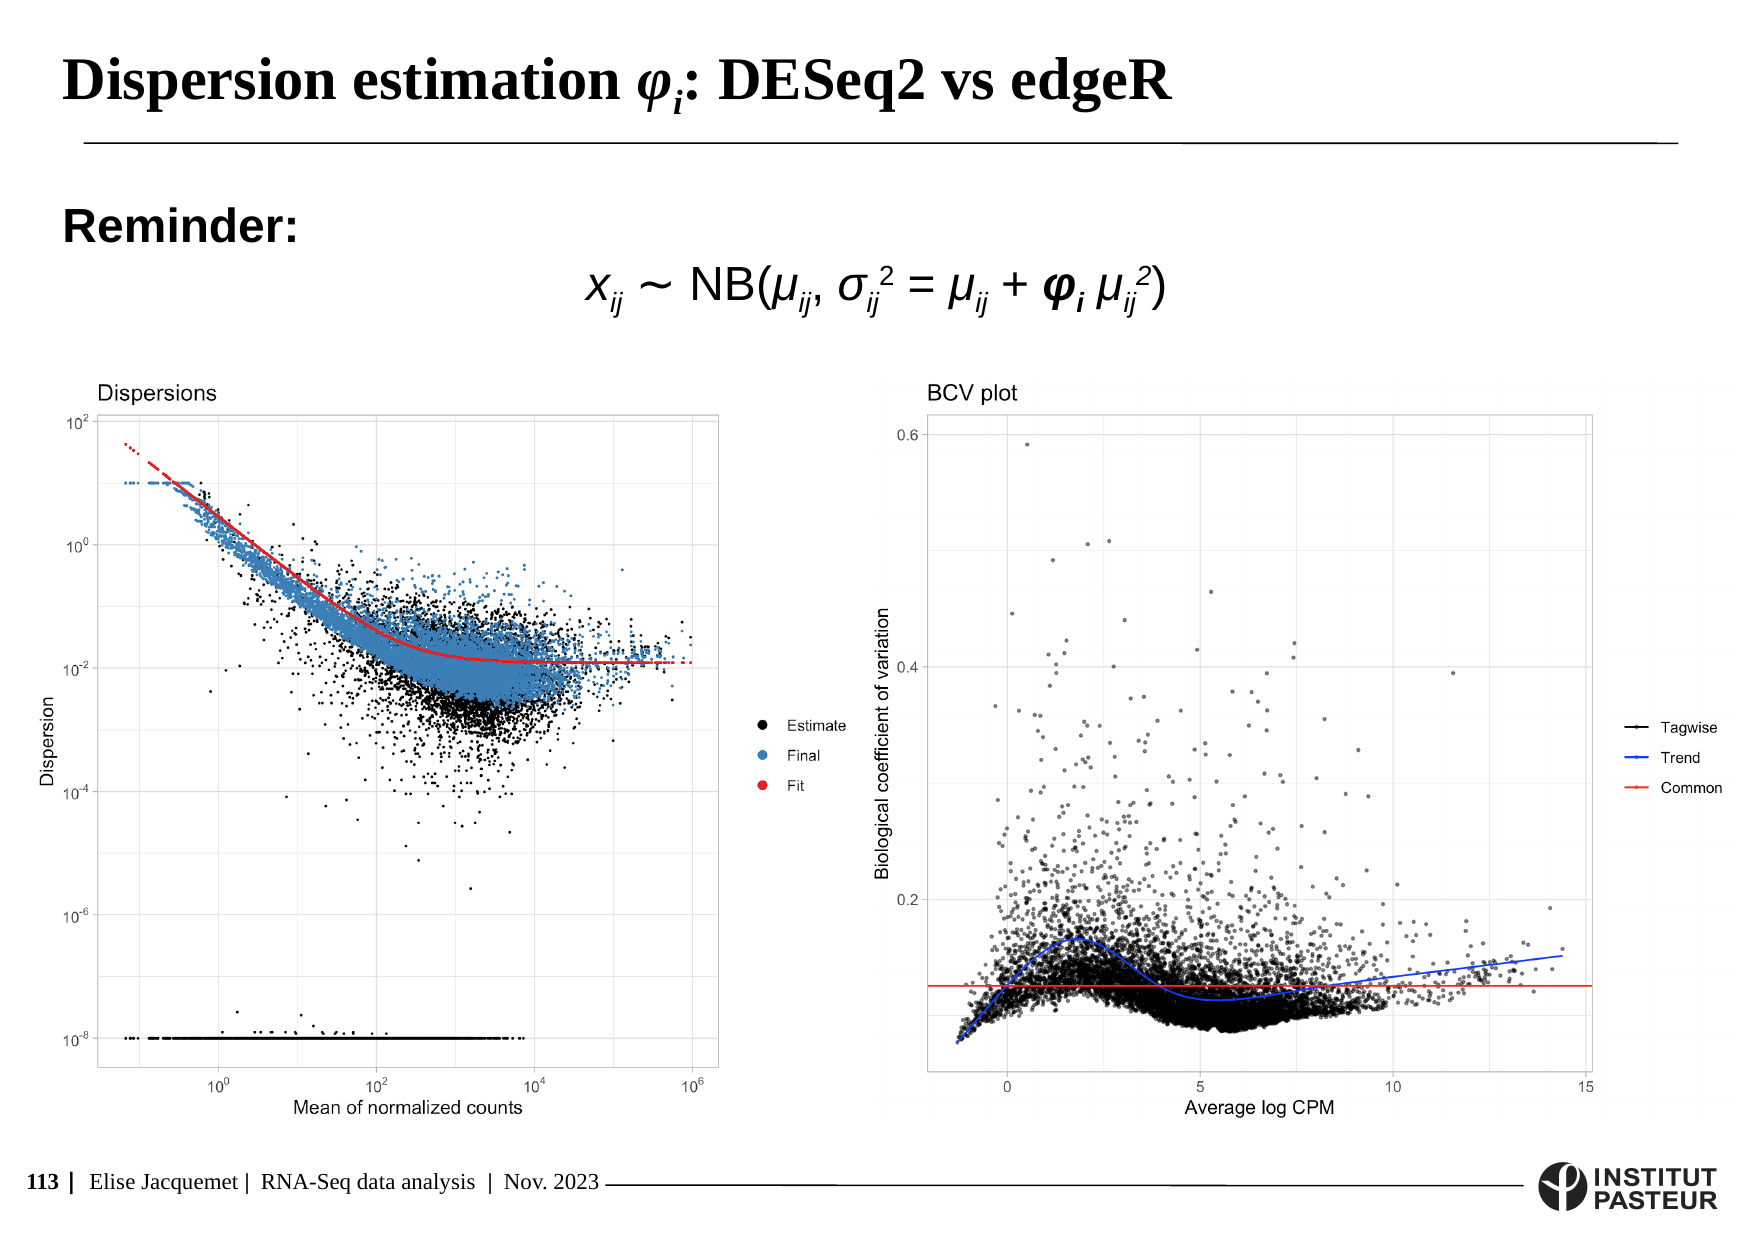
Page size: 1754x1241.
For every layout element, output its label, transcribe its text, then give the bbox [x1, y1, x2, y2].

picture [864, 374, 1743, 1127]
text_box Dispersion estimation φi: DESeq2 vs edgeR [62, 2, 1692, 160]
picture [1534, 1155, 1722, 1218]
picture [30, 374, 850, 1127]
text_box Reminder: xij ∼ NB(μij, σij2 = μij + φi μij2) [62, 194, 1692, 1152]
